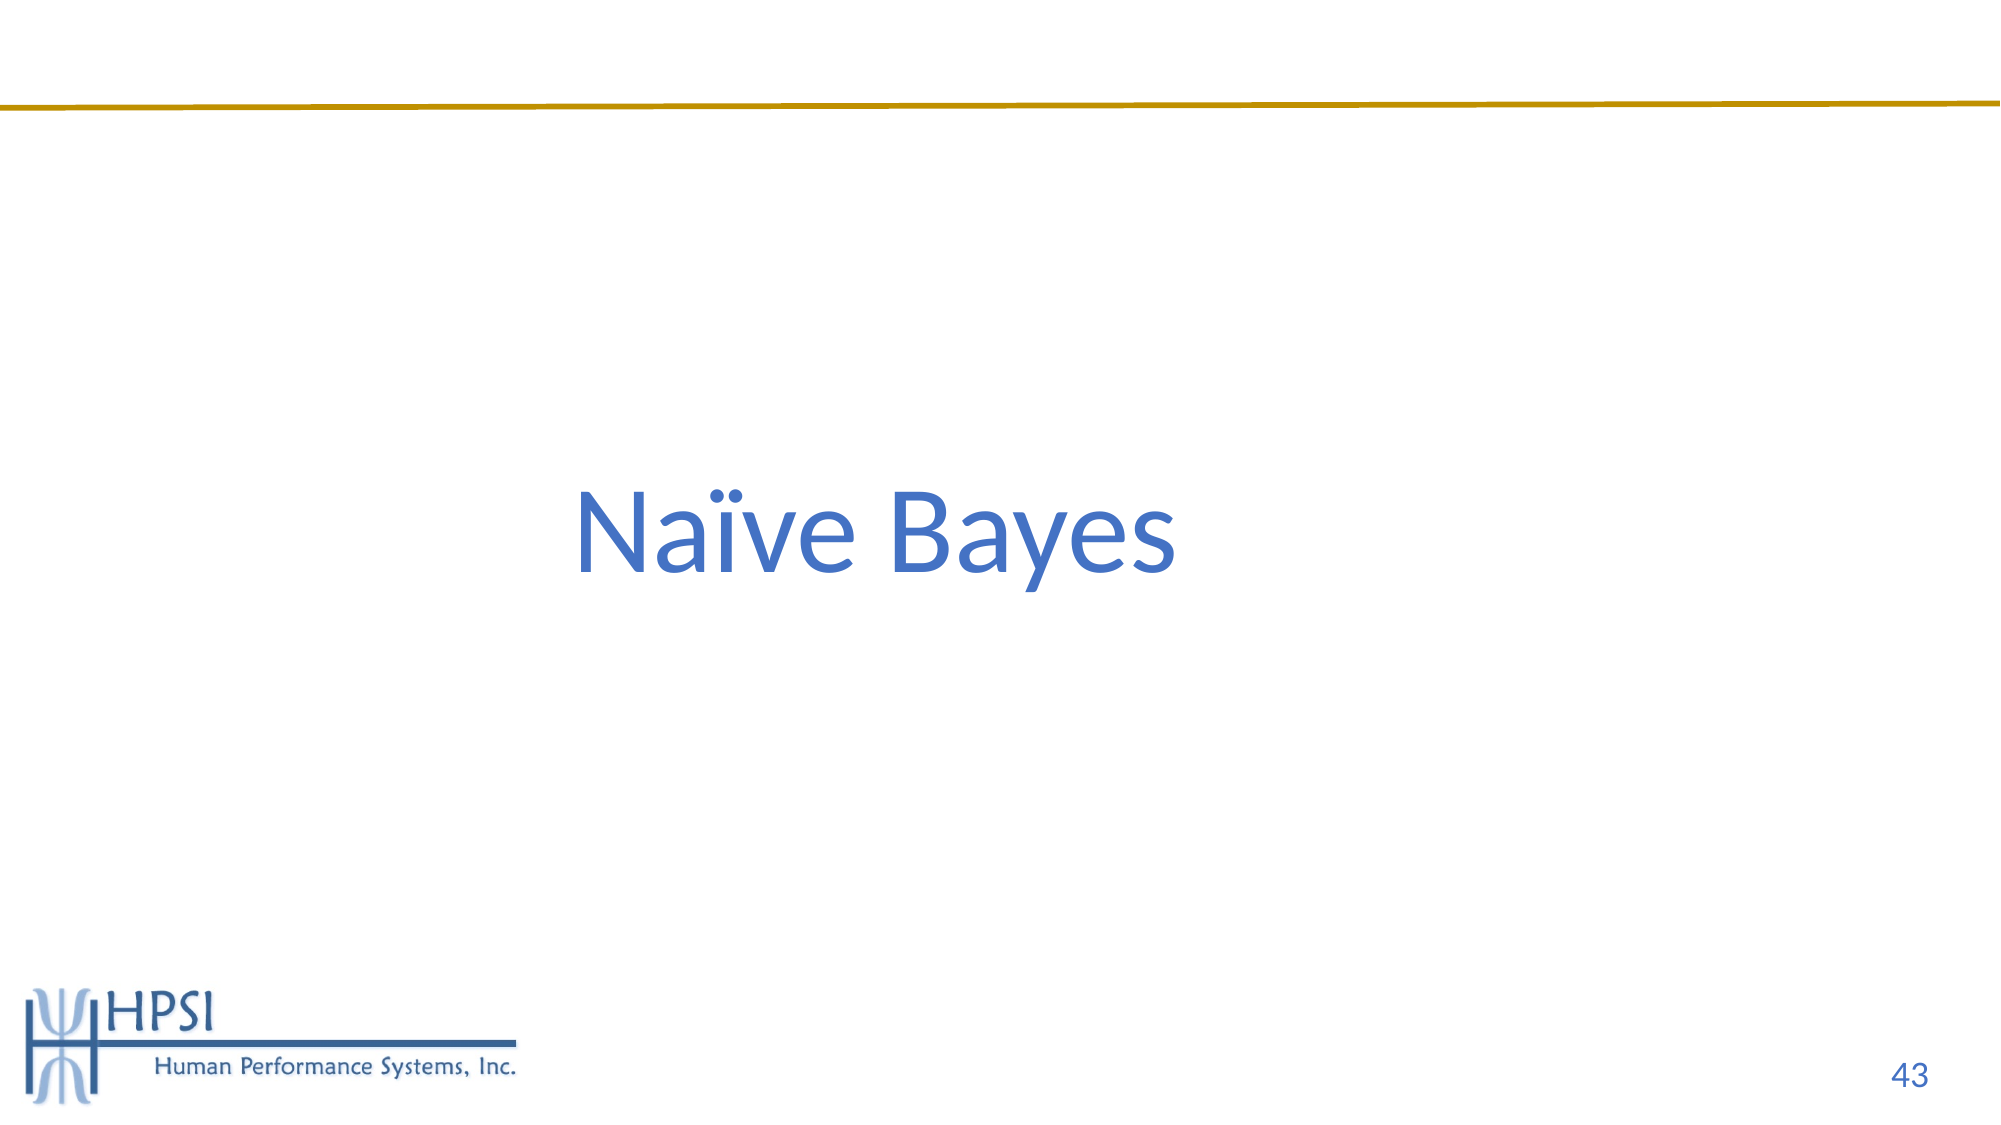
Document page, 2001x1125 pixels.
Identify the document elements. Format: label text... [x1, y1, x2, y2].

picture [21, 981, 524, 1108]
list Naïve Bayes [13, 175, 1739, 889]
slide_number 43 [1493, 1042, 1944, 1103]
